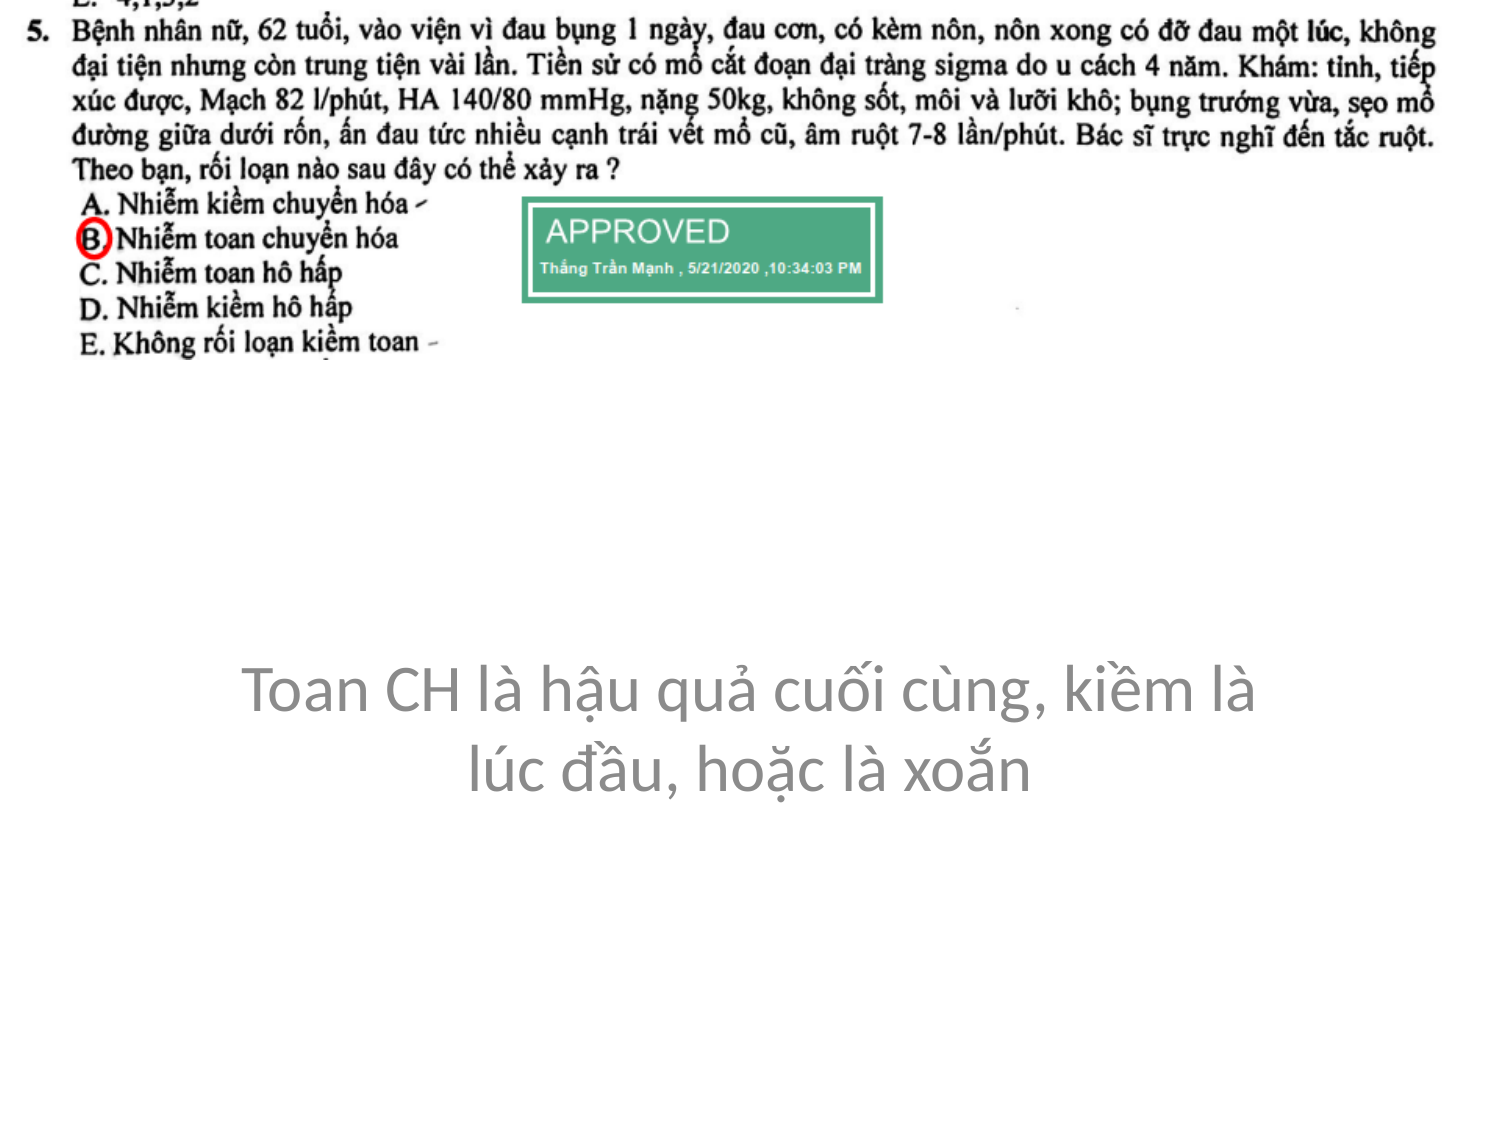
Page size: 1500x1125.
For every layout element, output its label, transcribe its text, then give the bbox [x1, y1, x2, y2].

subtitle Toan CH là hậu quả cuối cùng, kiềm là lúc đầu, hoặc là xoắn [225, 637, 1275, 925]
picture [0, 0, 1446, 360]
